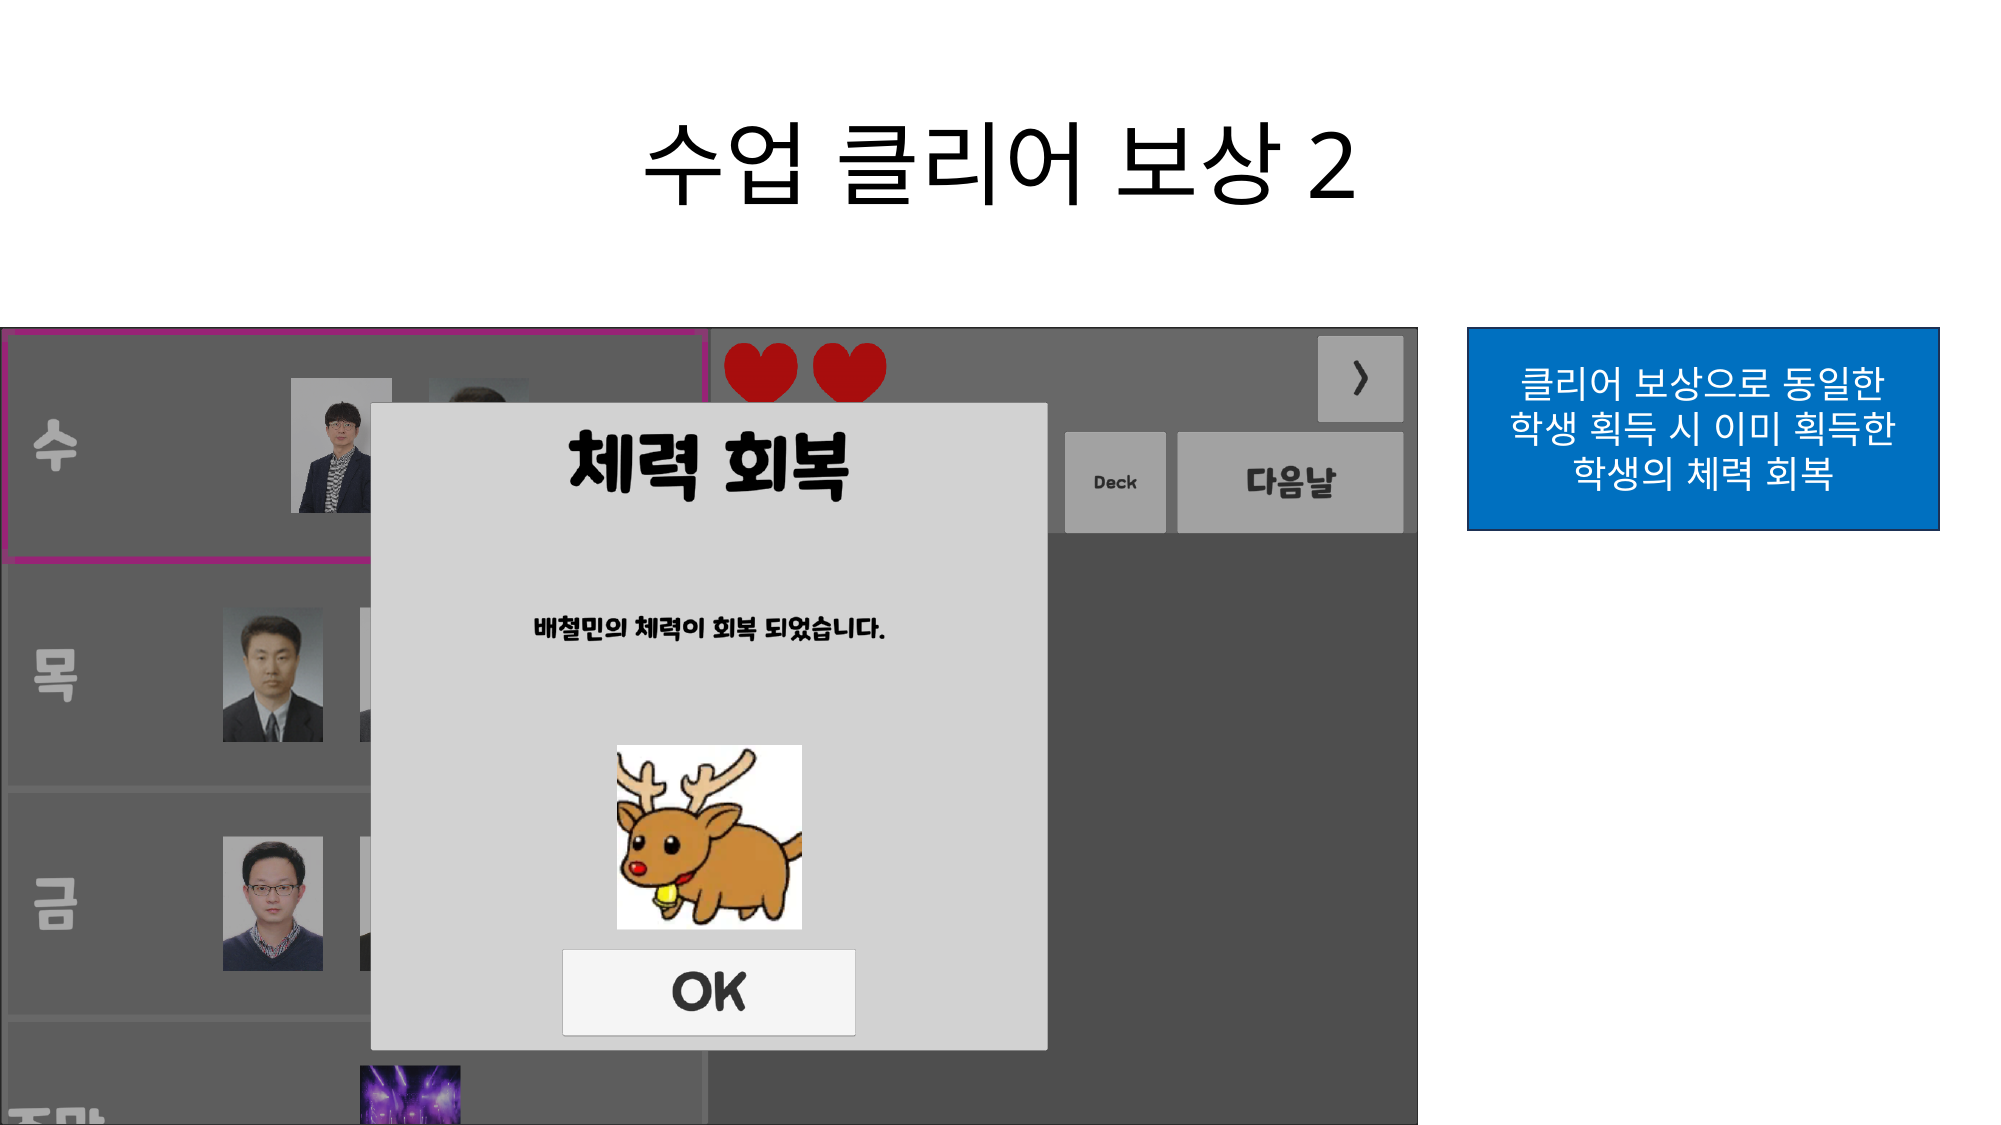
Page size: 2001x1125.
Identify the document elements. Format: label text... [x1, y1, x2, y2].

picture [0, 327, 1418, 1125]
title 수업 클리어 보상2 [137, 59, 1863, 278]
text_box 클리어 보상으로 동일한 학생 획득 시 이미 획득한 학생의 체력 회복 [1467, 327, 1940, 531]
